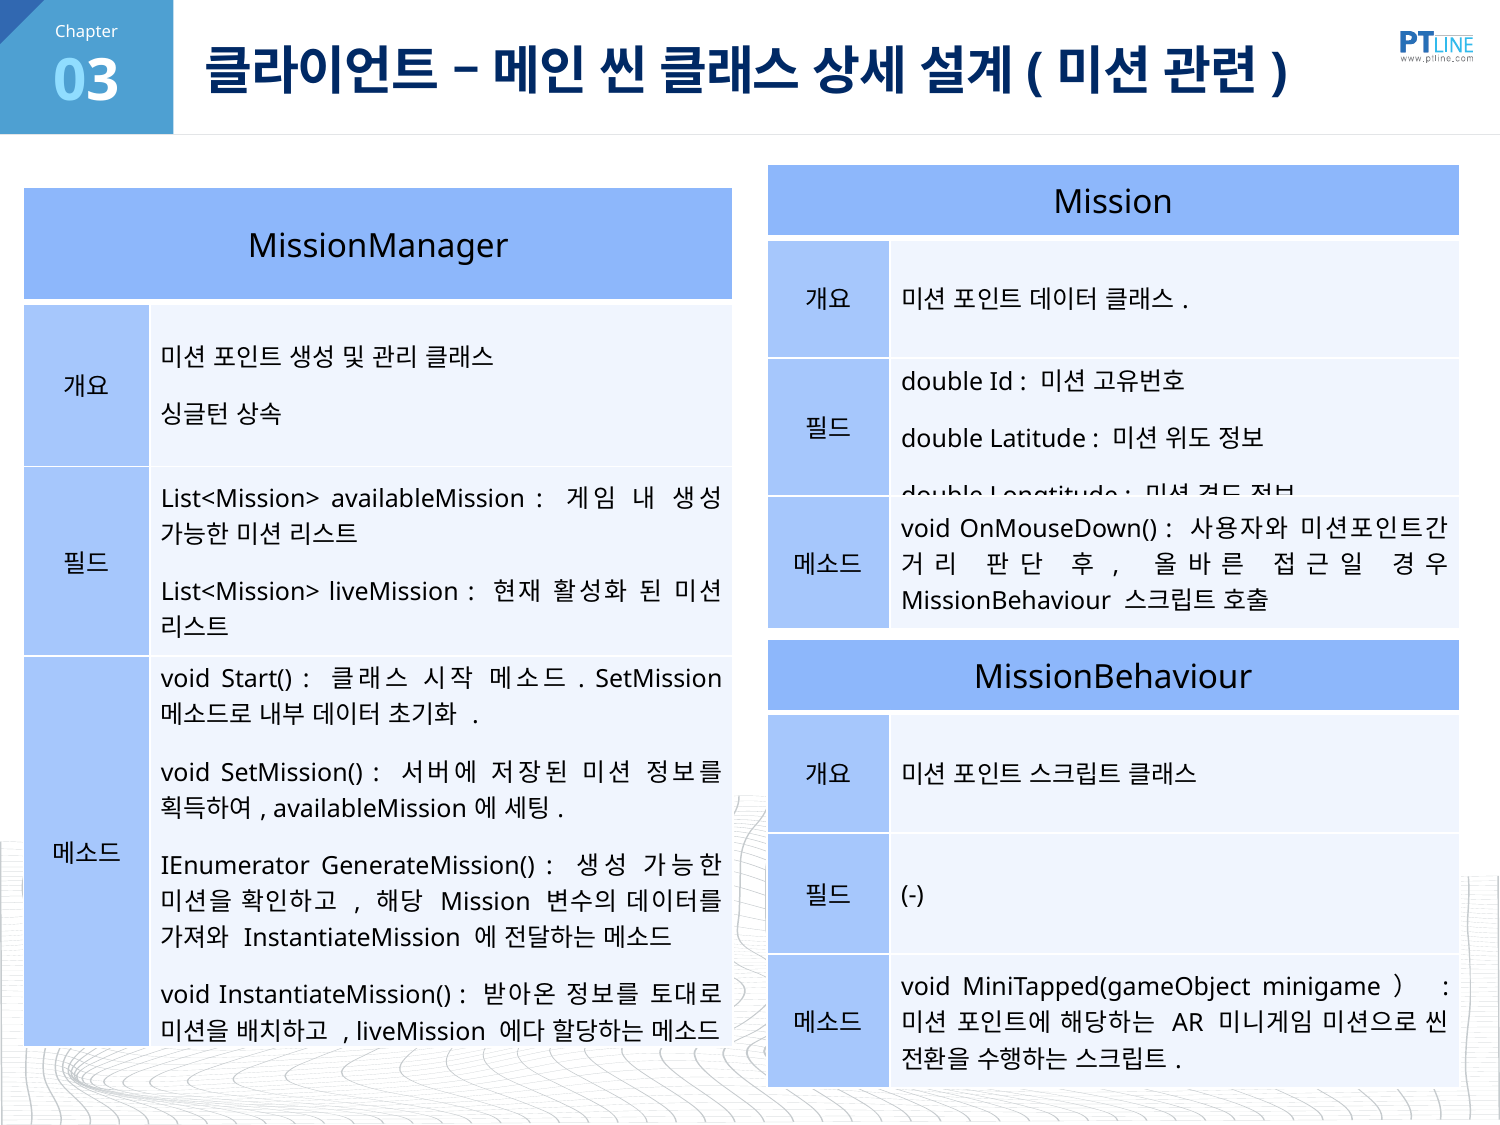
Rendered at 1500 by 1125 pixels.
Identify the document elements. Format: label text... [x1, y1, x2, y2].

title 클라이언트 – 메인 씬 클래스 상세 설계(미션 관련) [189, 37, 1484, 125]
table_cell 필드 [768, 834, 889, 953]
table_cell List<Mission> availableMission : 게임 내 생성 가능한 미션 리스트 List<Mission> liveMission : 현재 활성화 된 미션 리스트 [151, 467, 732, 655]
table_cell 메소드 [24, 657, 149, 1046]
table_header MissionManager [24, 188, 732, 299]
text_box 03 [22, 35, 151, 120]
table_cell double Id : 미션 고유번호 double Latitude : 미션 위도 정보 double Longtitude : 미션 경도 정보 [891, 359, 1459, 495]
table_cell void MiniTapped(gameObject minigame） : 미션 포인트에 해당하는 AR 미니게임 미션으로 씬 전환을 수행하는 스크립트. [891, 955, 1459, 1087]
table_cell 미션 포인트 데이터 클래스. [891, 241, 1459, 357]
table_cell 개요 [768, 241, 889, 357]
table_cell 미션 포인트 생성 및 관리 클래스 싱글턴 상속 [151, 305, 732, 466]
table_header MissionBehaviour [768, 640, 1459, 710]
table_cell 필드 [24, 467, 149, 655]
table_cell 미션 포인트 스크립트 클래스 [891, 715, 1459, 832]
table_header Mission [768, 165, 1459, 235]
table_cell void Start() : 클래스 시작 메소드. SetMission 메소드로 내부 데이터 초기화 . void SetMission() : 서버에 저장된 미션 정보를 획득하여, availableMission에 세팅. IEnumerator GenerateMission() : 생성 가능한 미션을 확인하고 , 해당 Mission 변수의 데이터를 가져와 InstantiateMission 에 전달하는 메소드 void InstantiateMission() : 받아온 정보를 토대로 미션을 배치하고 , liveMission 에다 할당하는 메소드 [151, 657, 732, 1046]
table_cell (-) [891, 834, 1459, 953]
table_cell 개요 [24, 305, 149, 466]
table_cell 메소드 [768, 955, 889, 1087]
table_cell void OnMouseDown() : 사용자와 미션포인트간 거리 판단 후, 올바른 접근일 경우 MissionBehaviour 스크립트 호출 [891, 497, 1459, 628]
table_cell 메소드 [768, 497, 889, 628]
table_cell 개요 [768, 715, 889, 832]
table_cell 필드 [768, 359, 889, 495]
